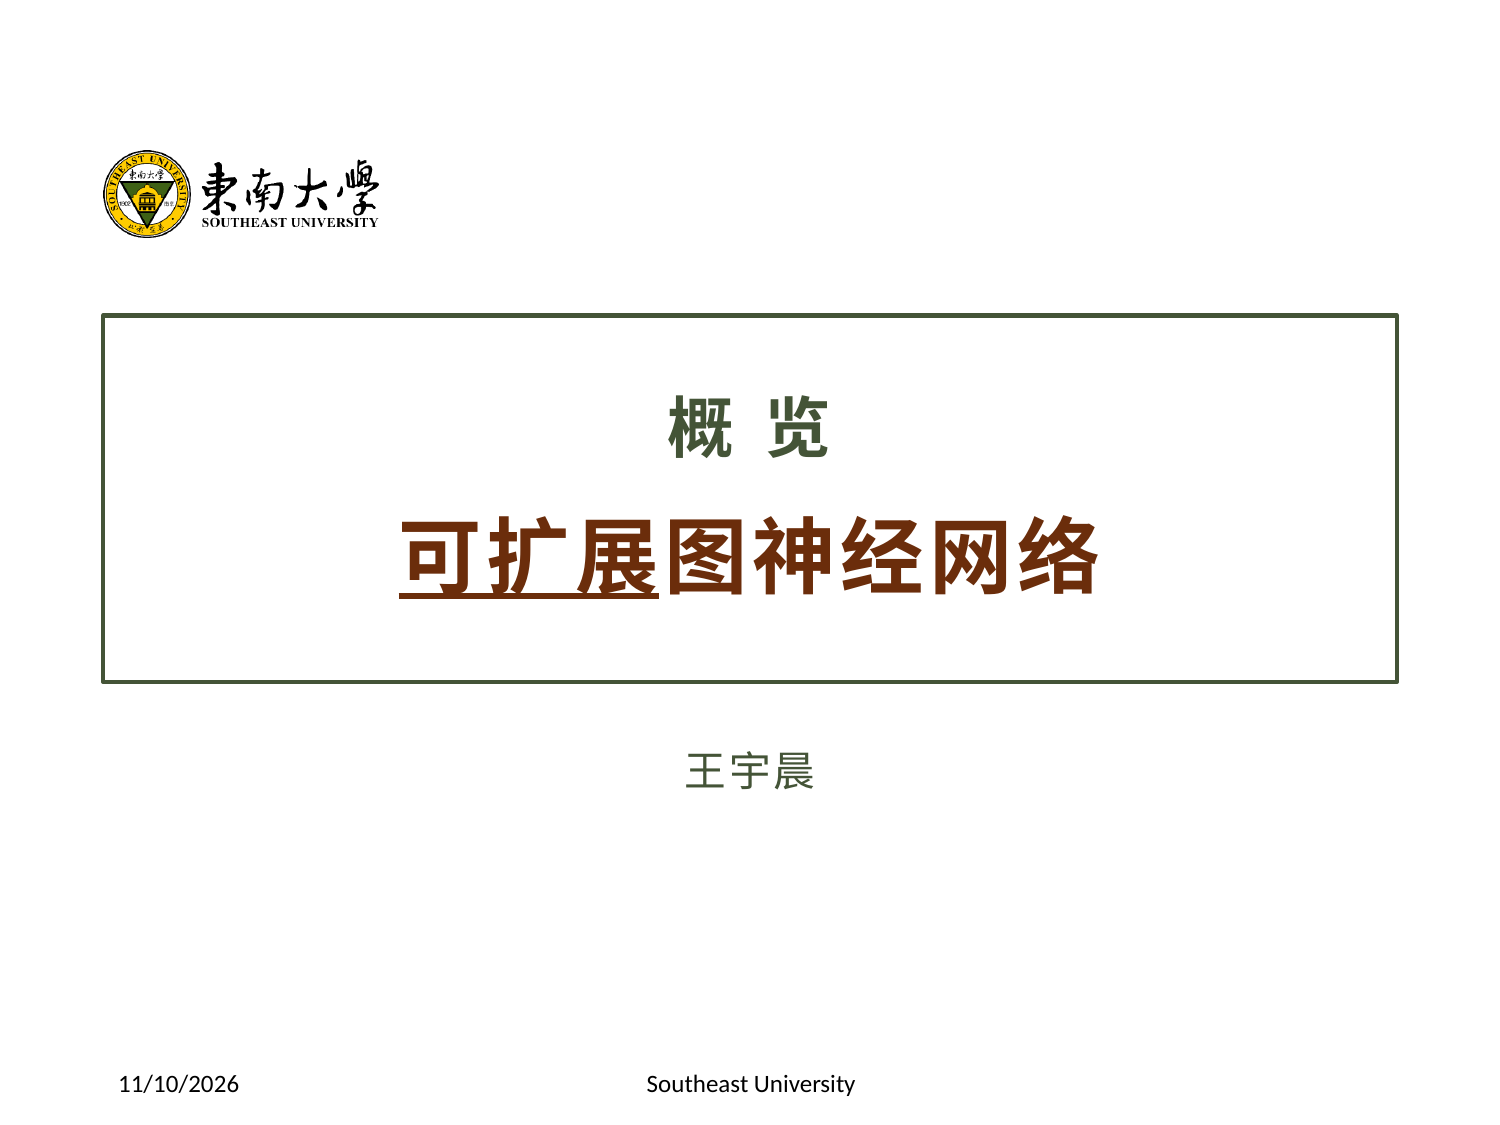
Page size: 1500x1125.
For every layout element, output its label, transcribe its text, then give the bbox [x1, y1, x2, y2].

text_box 王宇晨 [520, 737, 980, 803]
picture [103, 150, 379, 238]
text_box 概 览 [419, 354, 1081, 466]
text_box 可扩展图神经网络 [152, 466, 1348, 612]
